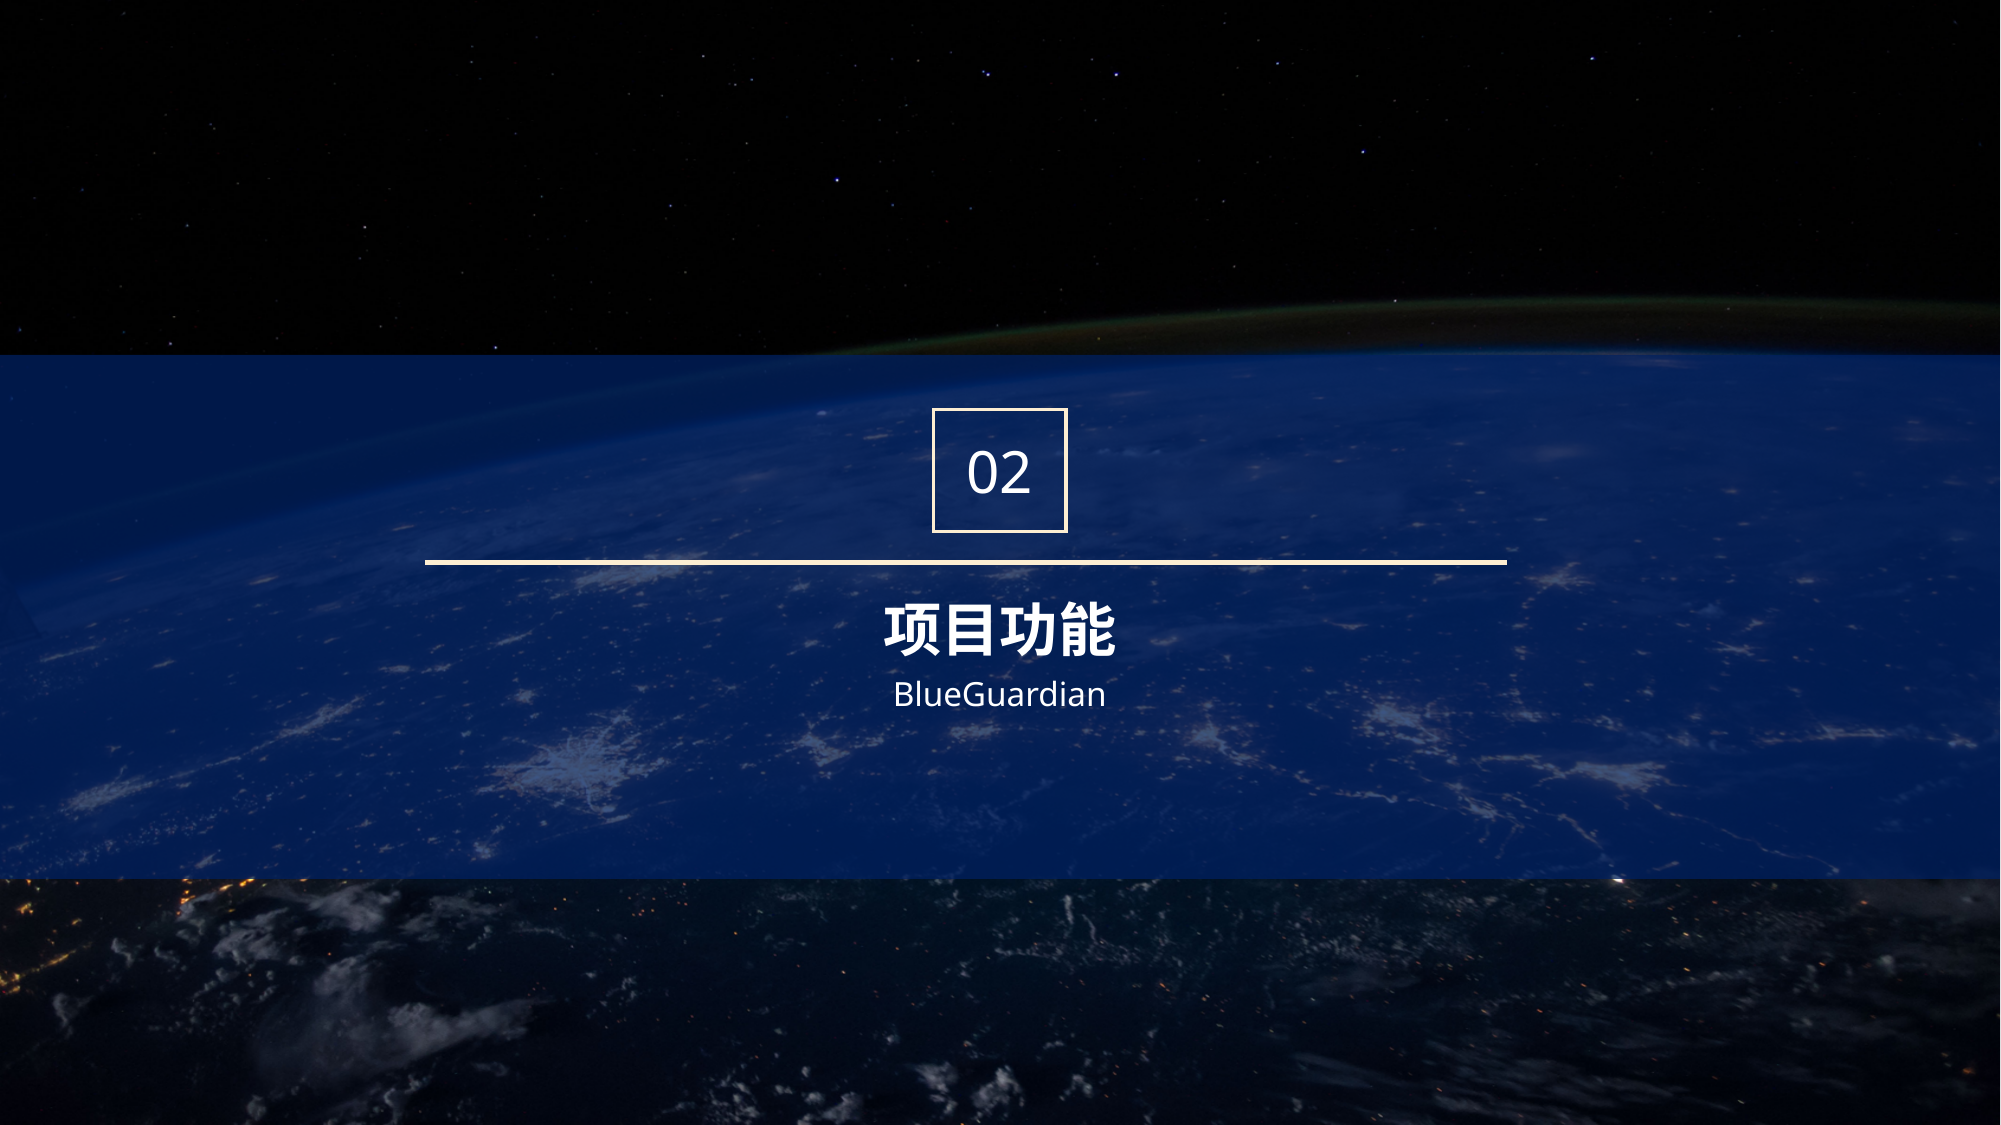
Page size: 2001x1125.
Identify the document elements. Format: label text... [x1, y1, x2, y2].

text_box 02 [933, 408, 1067, 532]
text_box 项目功能 [728, 586, 1272, 646]
text_box BlueGuardian [686, 646, 1314, 721]
picture [0, 0, 2001, 1125]
text_box [0, 354, 2000, 880]
